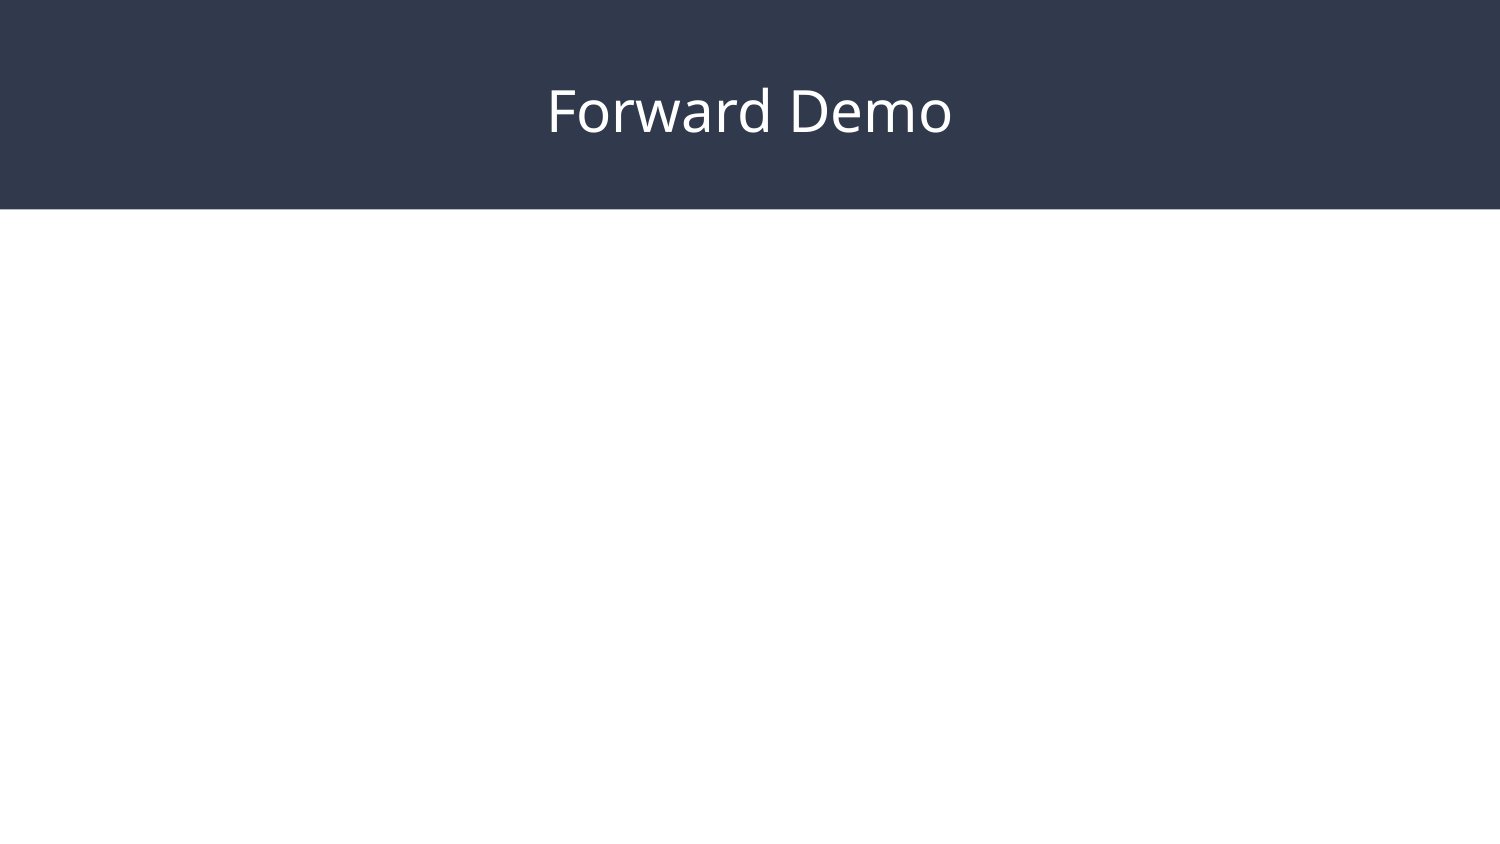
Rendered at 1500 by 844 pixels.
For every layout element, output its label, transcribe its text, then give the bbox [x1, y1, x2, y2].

title Forward Demo [51, 59, 1449, 162]
